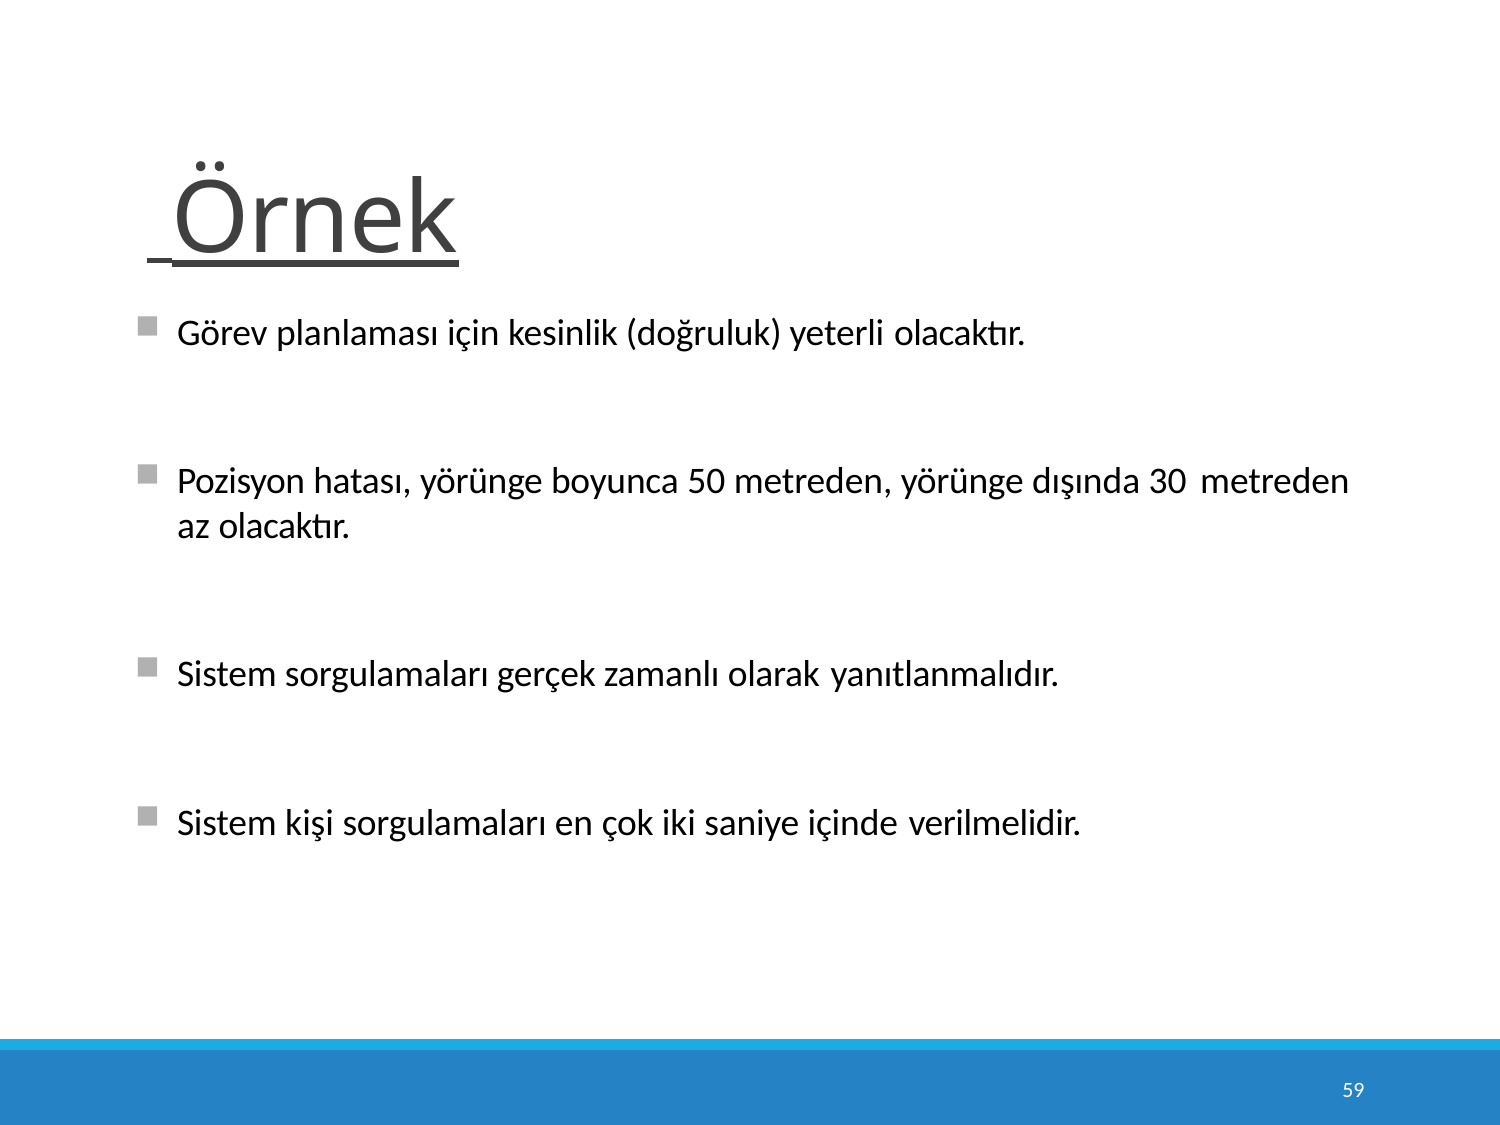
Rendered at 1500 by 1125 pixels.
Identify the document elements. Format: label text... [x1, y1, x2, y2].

text_box Görev planlaması için kesinlik (doğruluk) yeterli olacaktır. Pozisyon hatası, yörünge boyunca 50 metreden, yörünge dışında 30 metreden az olacaktır. Sistem sorgulamaları gerçek zamanlı olarak yanıtlanmalıdır. Sistem kişi sorgulamaları en çok iki saniye içinde verilmelidir. [132, 305, 1363, 843]
title Örnek [124, 150, 1376, 393]
slide_number 10 [1338, 1078, 1369, 1125]
